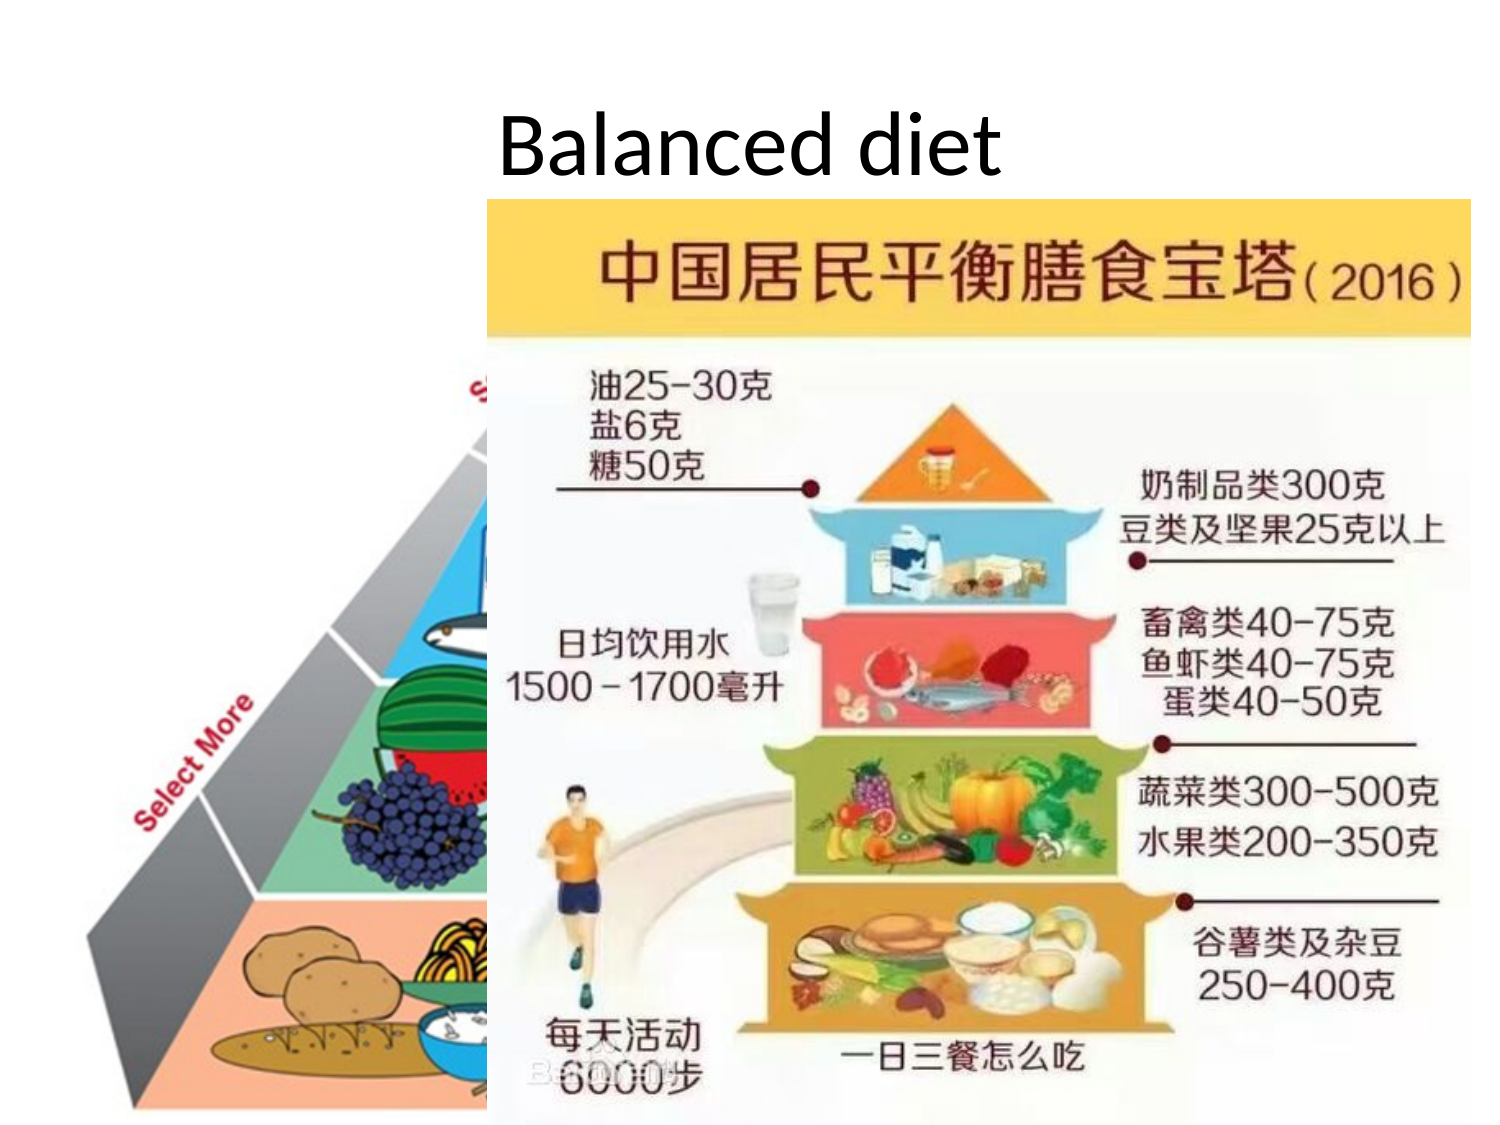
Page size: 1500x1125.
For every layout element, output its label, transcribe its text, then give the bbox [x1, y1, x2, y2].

picture [74, 199, 1471, 1125]
title Balanced diet [75, 45, 1425, 233]
